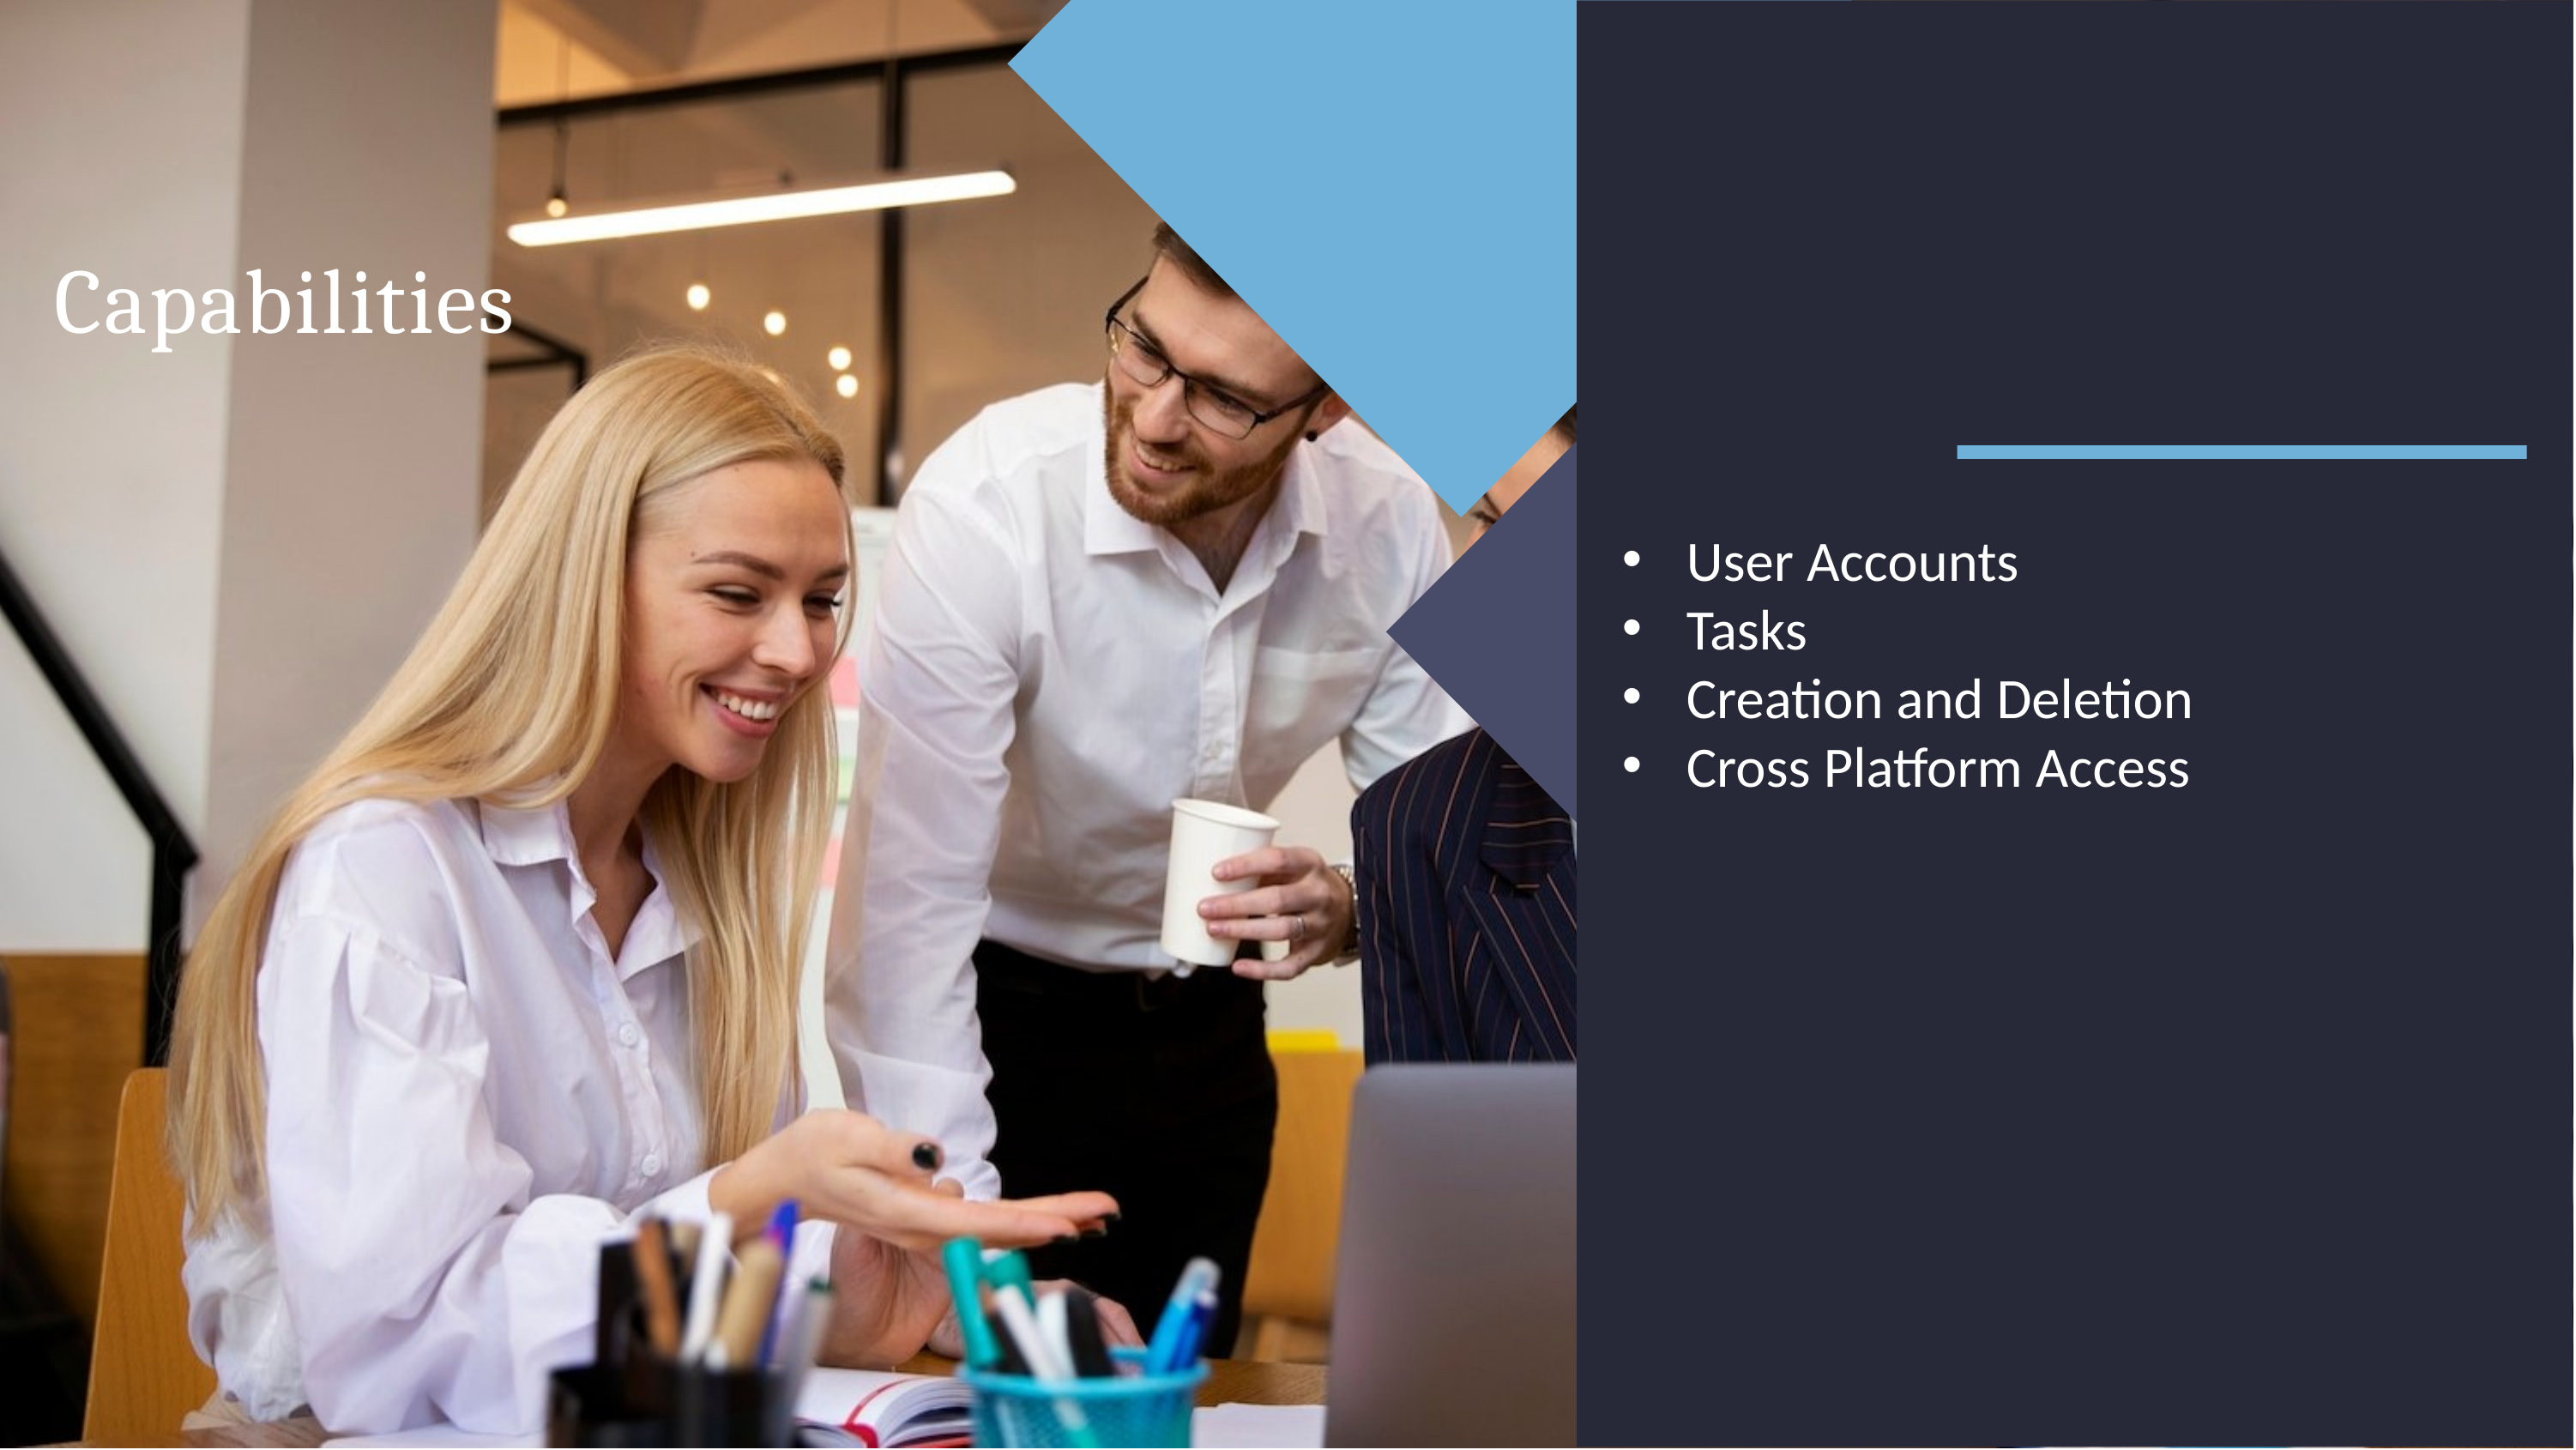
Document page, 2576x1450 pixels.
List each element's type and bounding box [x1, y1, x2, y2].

text_box [0, 0, 2573, 1448]
